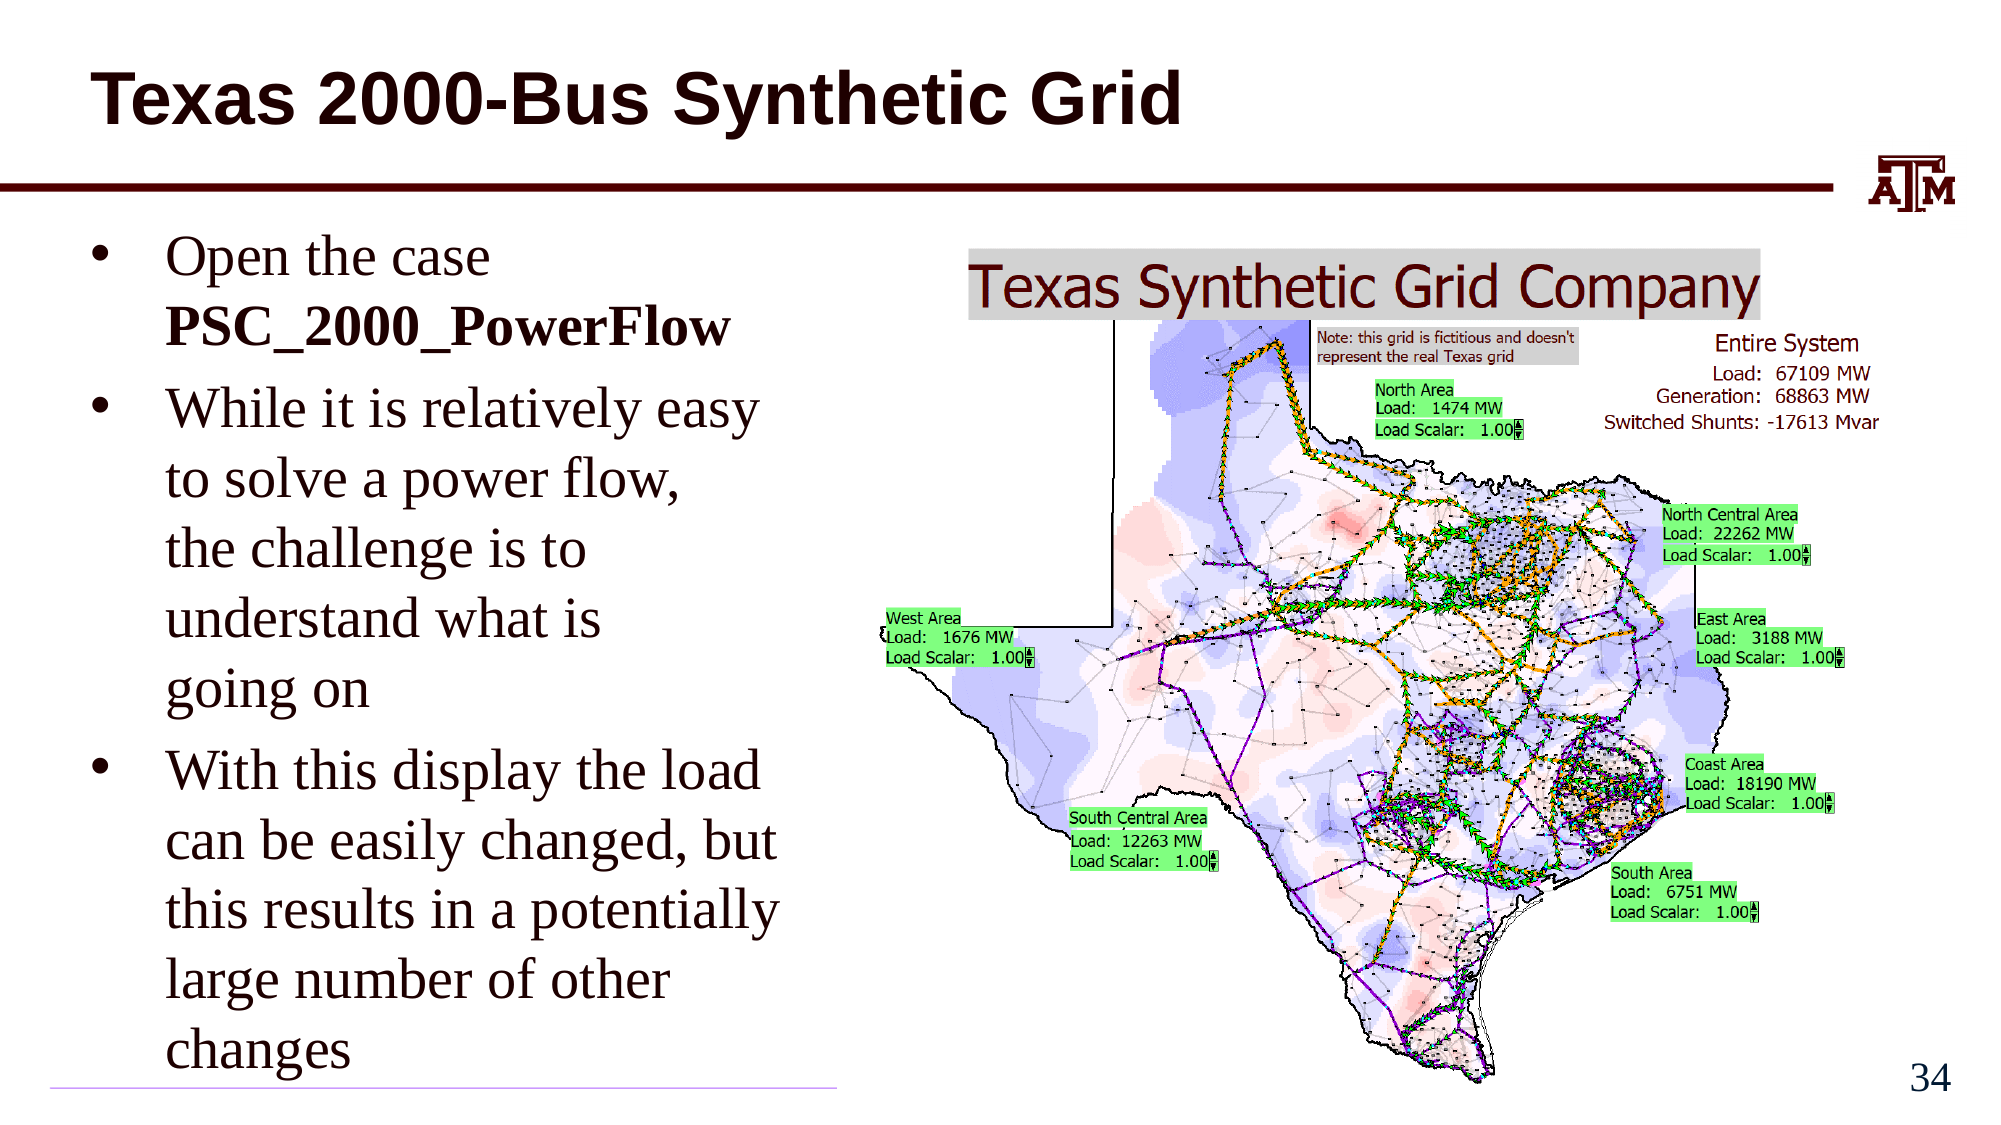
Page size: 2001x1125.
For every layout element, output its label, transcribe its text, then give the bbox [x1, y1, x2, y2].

list Open the case PSC_2000_PowerFlow While it is relatively easy to solve a power flow, the challenge is to understand what is going on With this display the load can be easily changed, but this results in a potentially large number of other changes [74, 209, 1929, 338]
picture [837, 137, 1967, 1099]
slide_number 33 [1887, 1037, 1967, 1113]
title Texas 2000-Bus Synthetic Grid [74, 12, 1909, 188]
